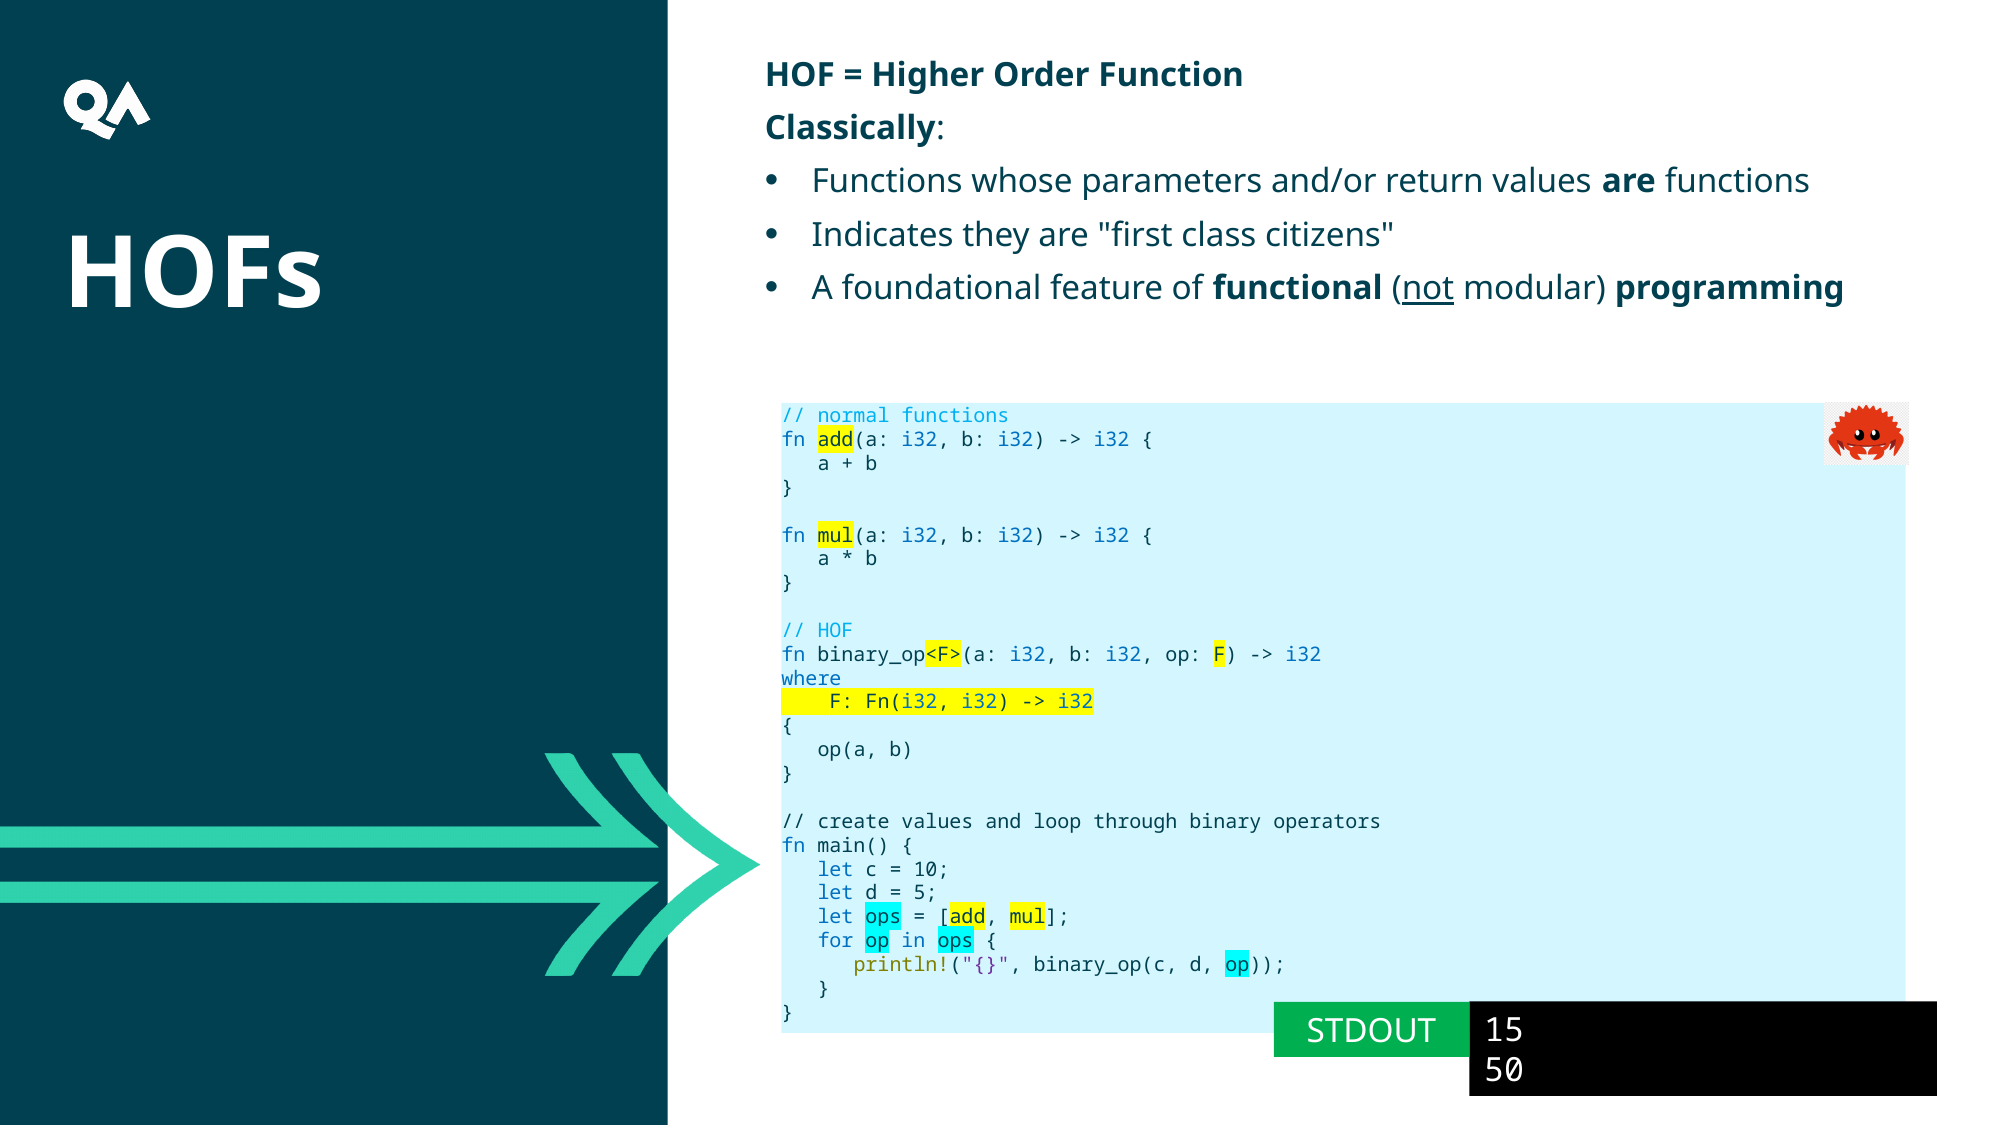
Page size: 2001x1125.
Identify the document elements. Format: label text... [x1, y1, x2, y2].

picture [0, 882, 657, 975]
text_box // normal functions fn add(a: i32, b: i32) -> i32 { a + b } fn mul(a: i32, b: i32) -> i32 { a * b } // HOF fn binary_op<F>(a: i32, b: i32, op: F) -> i32 where F: Fn(i32, i32) -> i32 { op(a, b) } // create values and loop through binary operators fn main() { let c = 10; let d = 5; let ops = [add, mul]; for op in ops { println!("{}", binary_op(c, d, op)); } } [781, 402, 1906, 1033]
picture [0, 754, 657, 847]
text_box STDOUT [1273, 1001, 1470, 1057]
list HOF = Higher Order Function Classically: Functions whose parameters and/or return values are functions Indicates they are "first class citizens" A foundational feature of functional (not modular) programming [764, 52, 1937, 288]
picture [1824, 402, 1909, 466]
list HOFs [63, 221, 628, 673]
picture [107, 83, 149, 124]
picture [613, 727, 775, 995]
picture [64, 80, 114, 139]
text_box 15 50 [1469, 1001, 1937, 1096]
